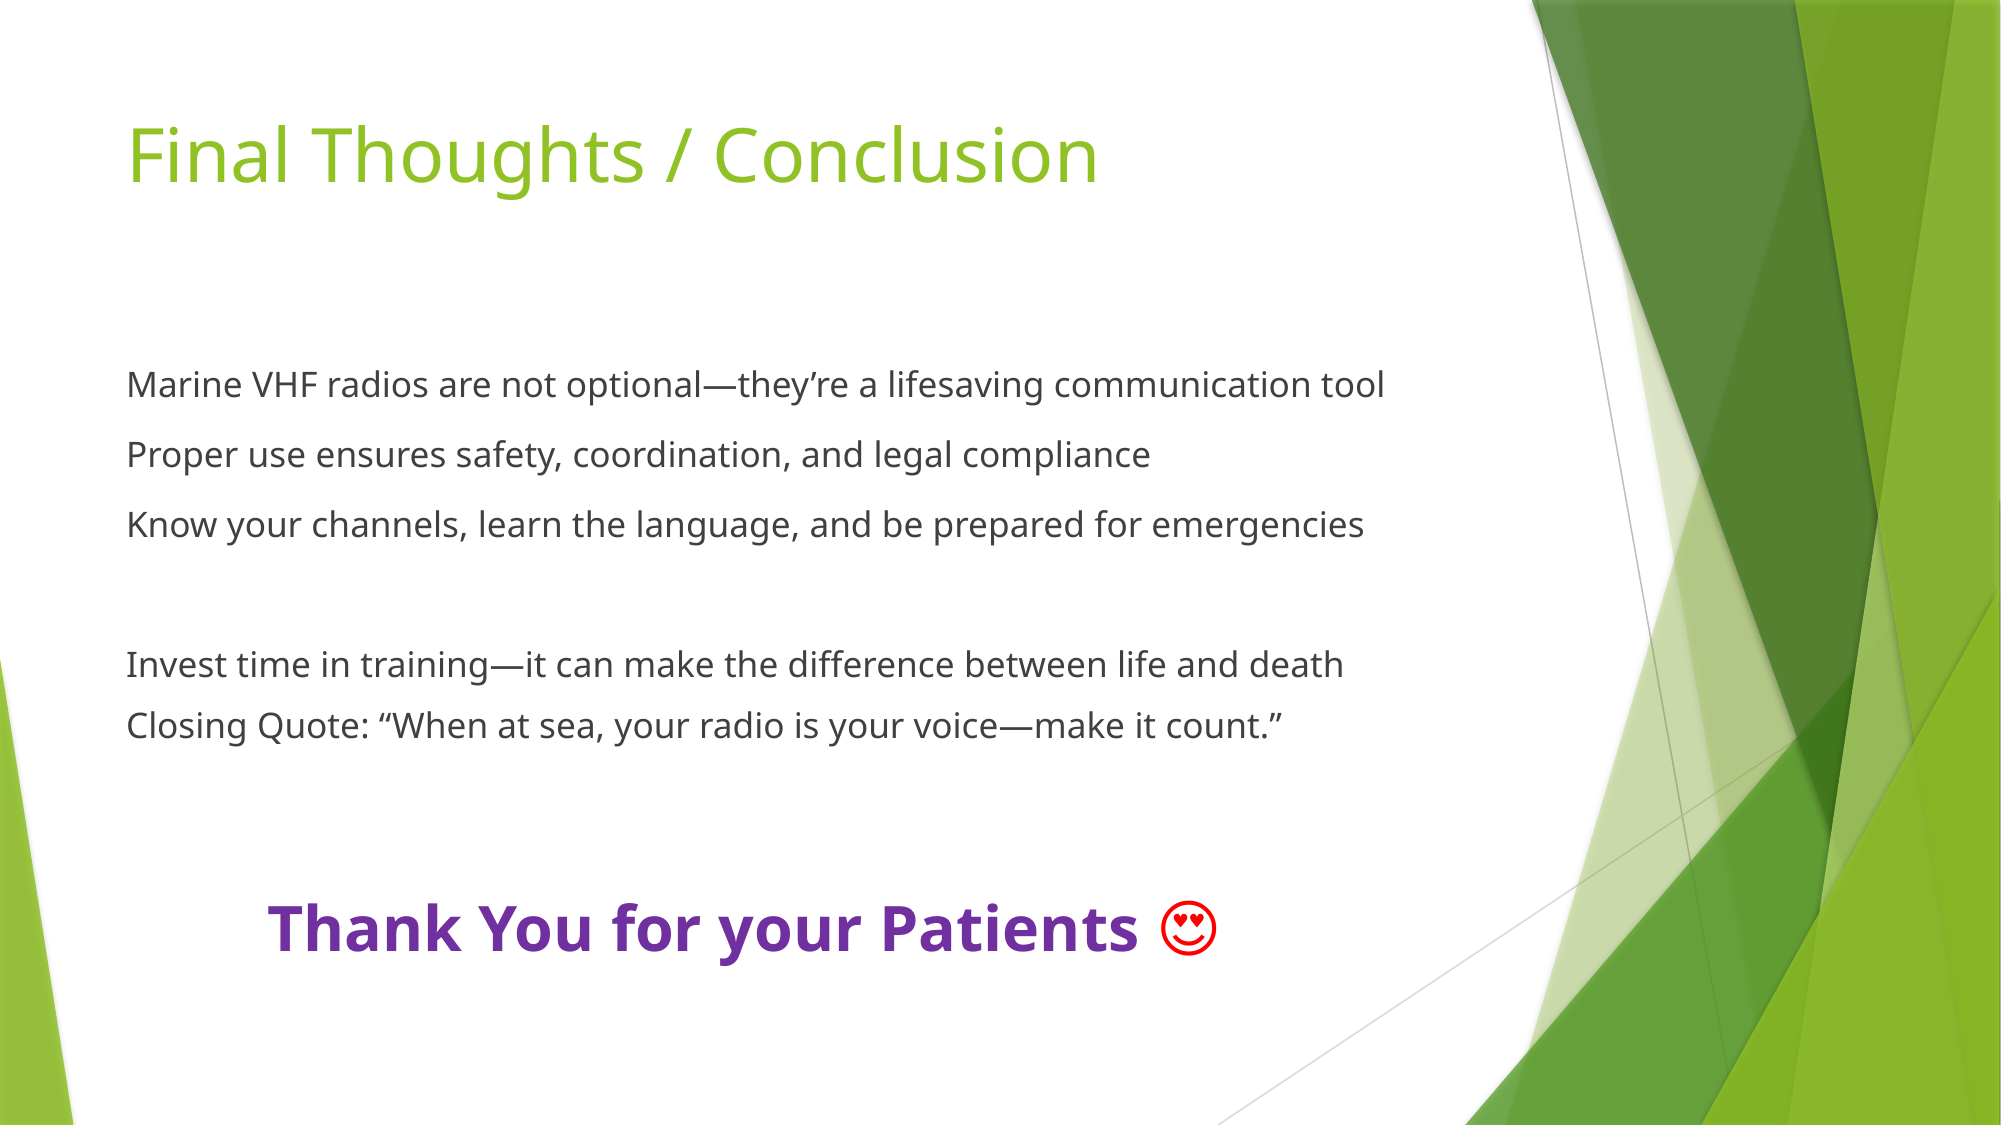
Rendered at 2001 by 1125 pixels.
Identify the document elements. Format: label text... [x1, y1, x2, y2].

title Final Thoughts / Conclusion [111, 99, 1522, 317]
list Marine VHF radios are not optional—they’re a lifesaving communication tool Proper use ensures safety, coordination, and legal compliance Know your channels, learn the language, and be prepared for emergencies Invest time in training—it can make the difference between life and death Closing Quote: “When at sea, your radio is your voice—make it count.” Thank You for your Patients 😍 [111, 354, 1522, 992]
